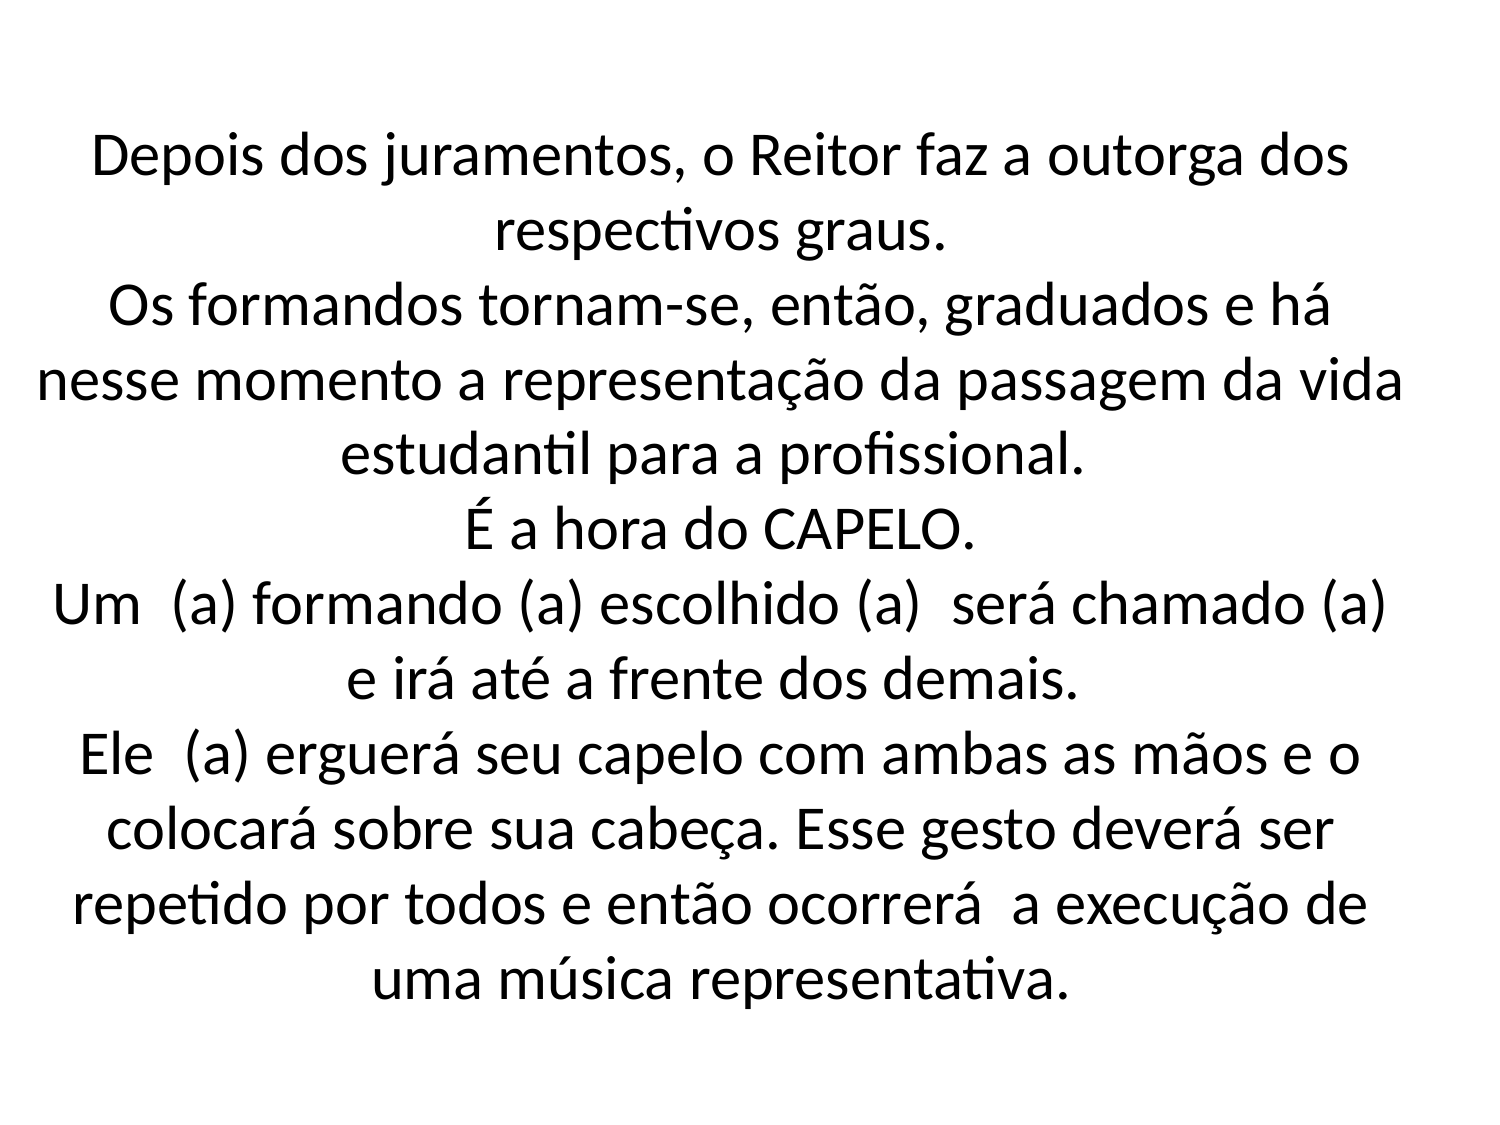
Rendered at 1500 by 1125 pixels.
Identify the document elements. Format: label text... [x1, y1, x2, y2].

title Depois dos juramentos, o Reitor faz a outorga dos respectivos graus. Os formandos tornam-se, então, graduados e há nesse momento a representação da passagem da vida estudantil para a profissional. É a hora do CAPELO. Um (a) formando (a) escolhido (a) será chamado (a) e irá até a frente dos demais. Ele (a) erguerá seu capelo com ambas as mãos e o colocará sobre sua cabeça. Esse gesto deverá ser repetido por todos e então ocorrerá a execução de uma música representativa. [17, 113, 1425, 1012]
